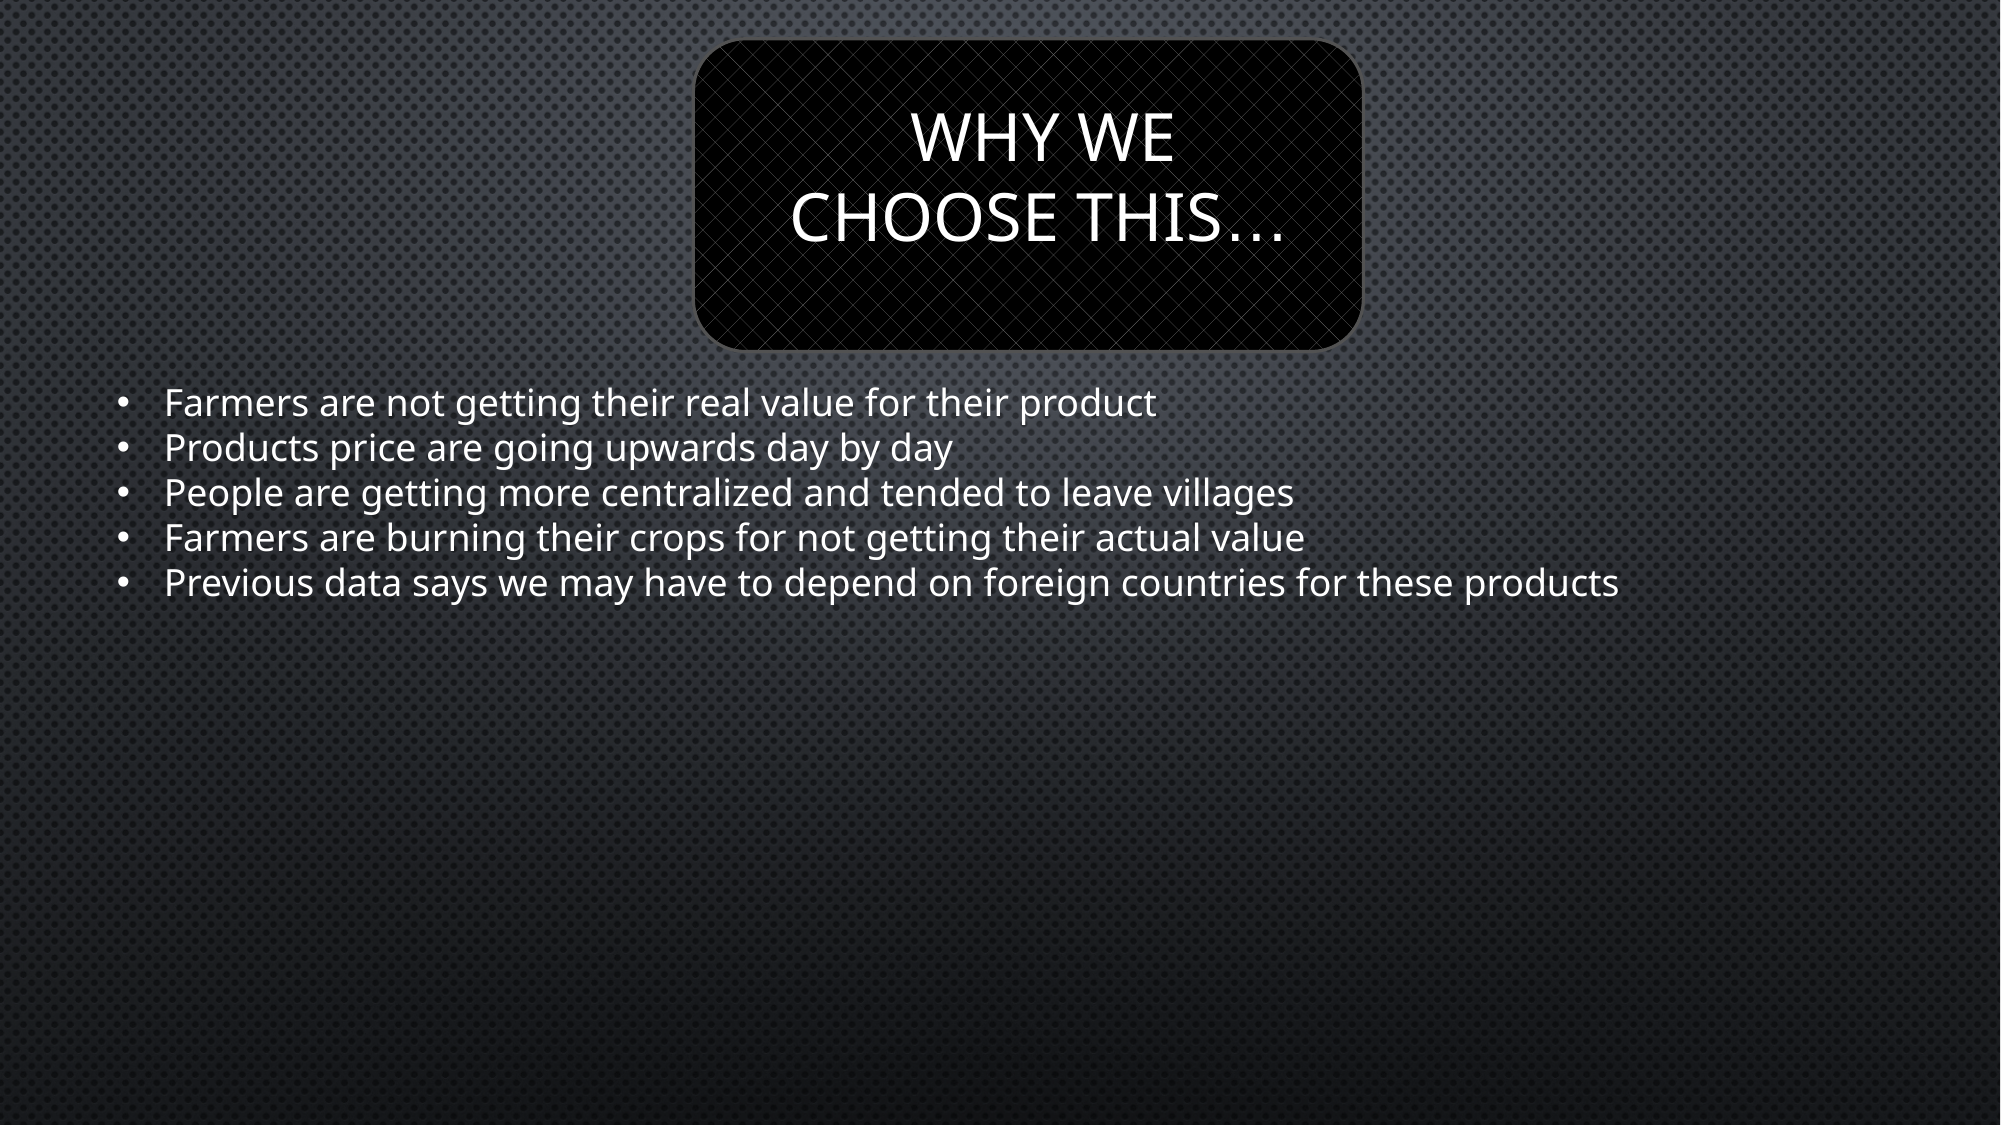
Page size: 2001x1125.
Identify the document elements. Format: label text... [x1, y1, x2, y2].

text_box Farmers are not getting their real value for their product Products price are going upwards day by day People are getting more centralized and tended to leave villages Farmers are burning their crops for not getting their actual value Previous data says we may have to depend on foreign countries for these products [102, 371, 1955, 657]
title Why we choose this… [774, 18, 1414, 332]
text_box [691, 37, 1354, 354]
